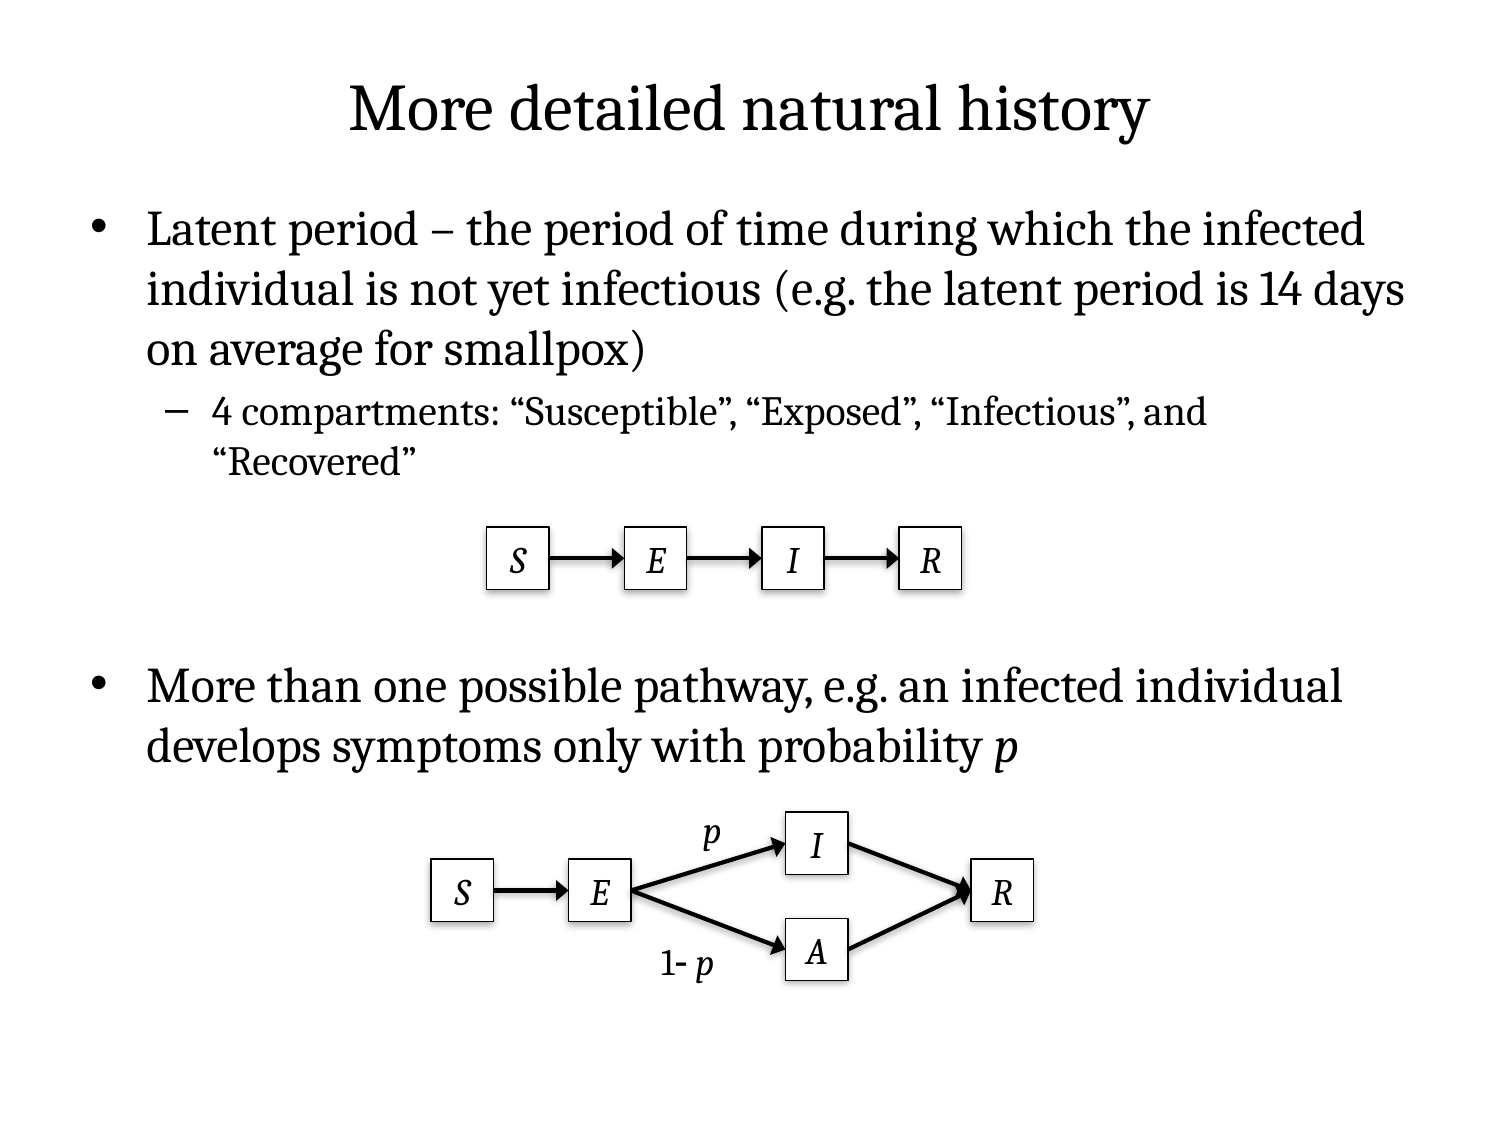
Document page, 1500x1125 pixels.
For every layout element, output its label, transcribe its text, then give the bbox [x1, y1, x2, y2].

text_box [847, 890, 972, 950]
text_box A [785, 918, 849, 981]
list Latent period – the period of time during which the infected individual is not yet infectious (e.g. the latent period is 14 days on average for smallpox) 4 compartments: “Susceptible”, “Exposed”, “Infectious”, and “Recovered” More than one possible pathway, e.g. an infected individual develops symptoms only with probability p [75, 187, 1425, 1088]
text_box p [688, 798, 737, 841]
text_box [847, 842, 972, 889]
text_box E [624, 526, 687, 590]
text_box S [486, 526, 550, 590]
title More detailed natural history [75, 45, 1425, 163]
text_box E [568, 858, 625, 922]
text_box R [898, 526, 962, 590]
text_box I [761, 526, 825, 590]
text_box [630, 890, 786, 950]
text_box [630, 842, 786, 889]
text_box R [976, 858, 1034, 922]
text_box 1 p [646, 958, 730, 990]
text_box I [785, 811, 849, 875]
text_box S [430, 858, 494, 922]
